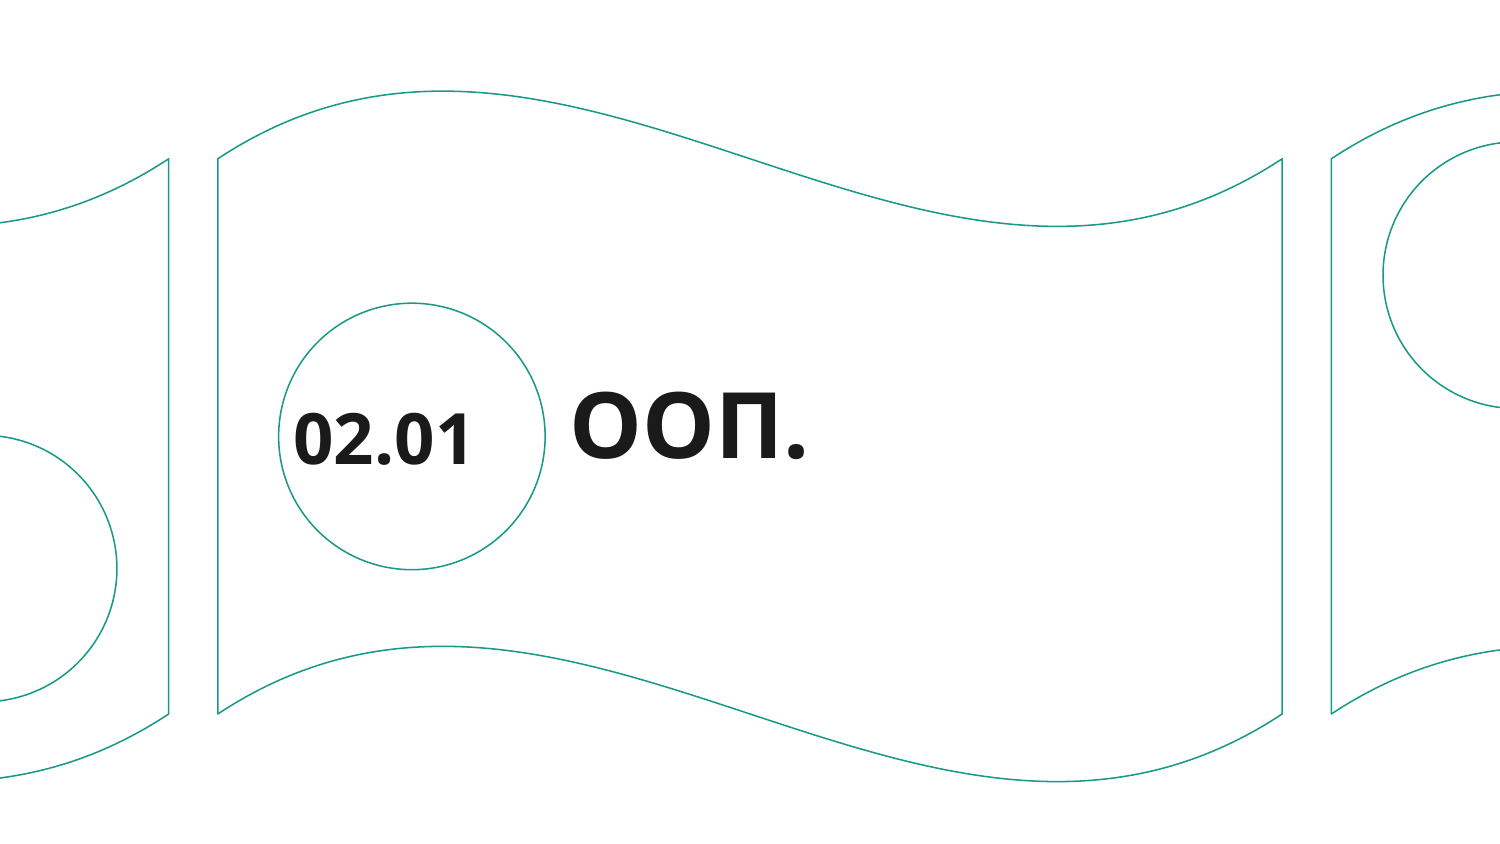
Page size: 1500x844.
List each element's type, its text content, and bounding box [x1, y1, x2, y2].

text_box [298, 303, 526, 367]
title ООП. [554, 306, 1396, 537]
title 02.01 [278, 367, 546, 506]
text_box [298, 506, 526, 570]
